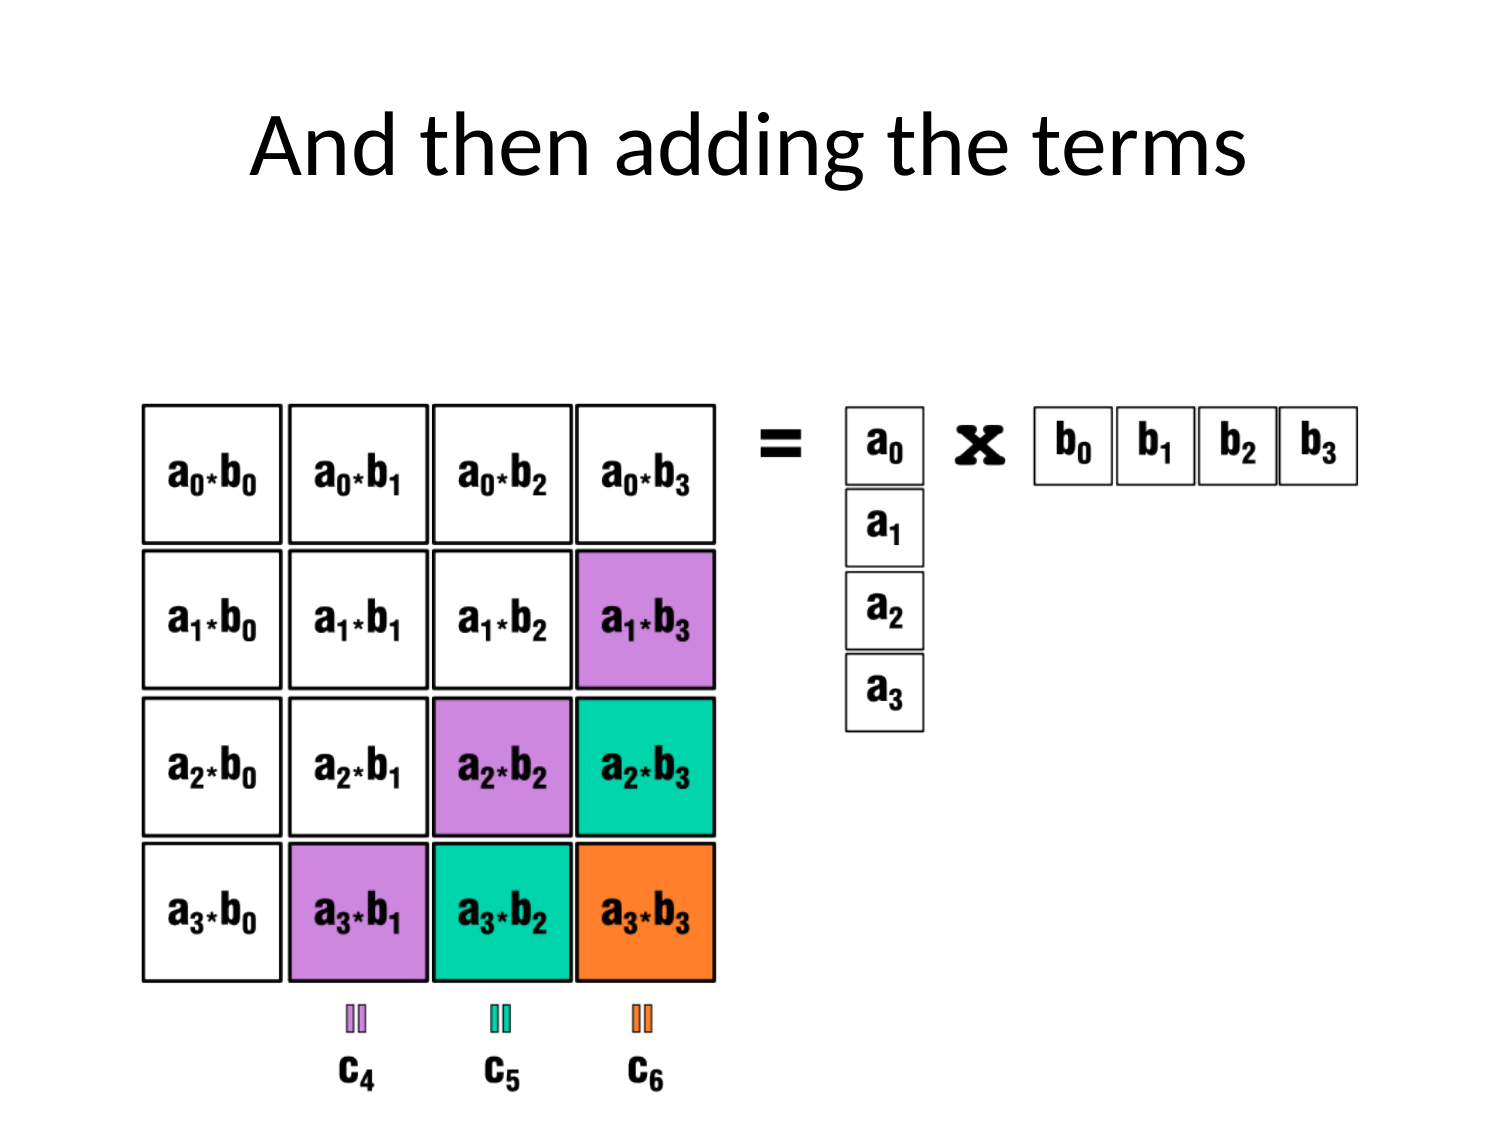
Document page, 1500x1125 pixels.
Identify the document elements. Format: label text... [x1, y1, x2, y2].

title And then adding the terms [75, 45, 1425, 233]
picture [0, 262, 1500, 1125]
